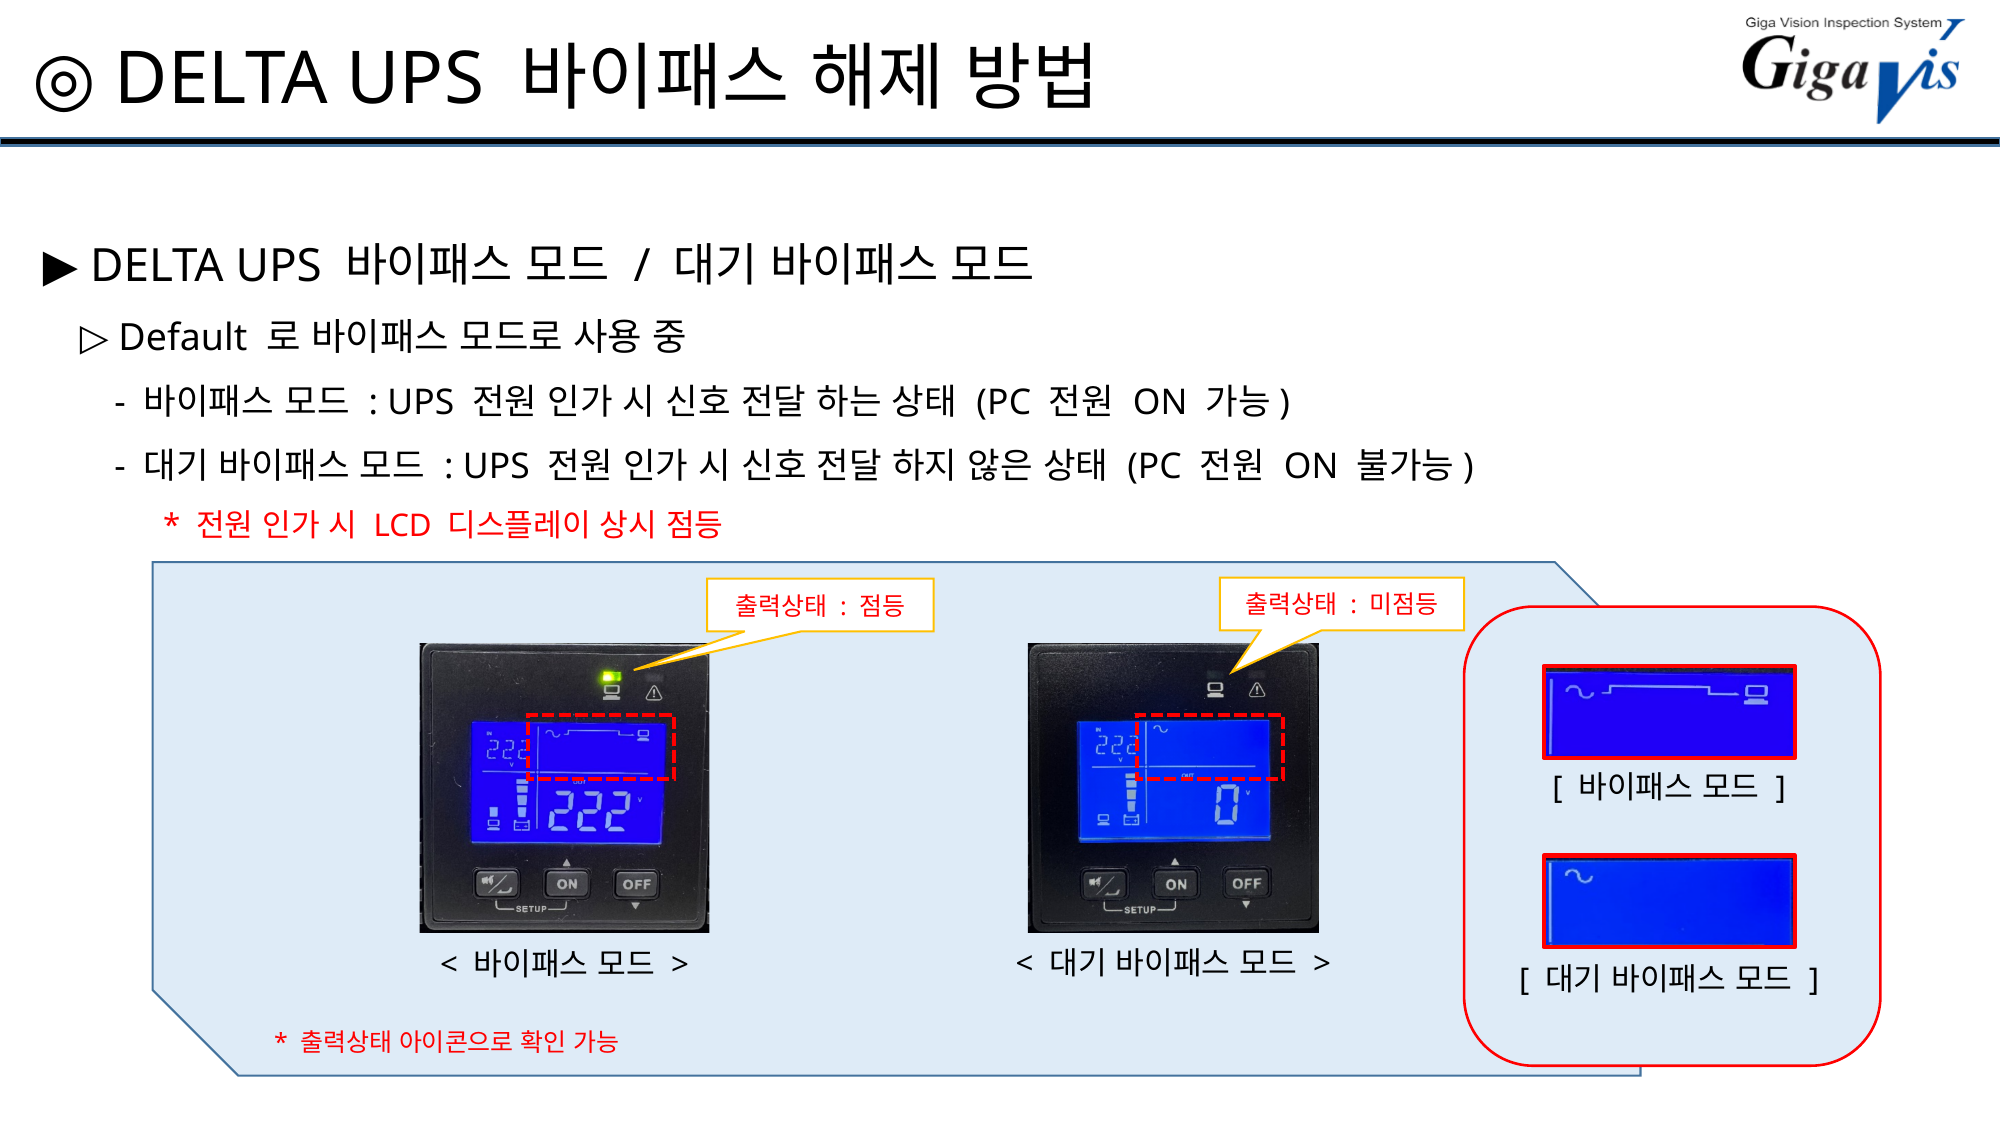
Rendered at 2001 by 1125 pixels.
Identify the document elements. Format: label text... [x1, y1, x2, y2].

picture [1027, 642, 1319, 934]
text_box 출력상태 : 미점등 [1218, 576, 1466, 642]
picture [1739, 14, 1970, 127]
text_box < 대기 바이패스 모드 > [984, 932, 1363, 997]
text_box [224, 1063, 1642, 1077]
text_box ▶ DELTA UPS 바이패스 모드 / 대기 바이패스 모드 ▷ Default 로 바이패스 모드로 사용 중 - 바이패스 모드 : UPS 전원 인가 시 신호 전달 하는 상태 (PC 전원 ON 가능) - 대기 바이패스 모드 : UPS 전원 인가 시 신호 전달 하지 않은 상태 (PC 전원 ON 불가능) * 전원 인가 시 LCD 디스플레이 상시 점등 [16, 200, 1970, 1063]
text_box [ 대기 바이패스 모드 ] [1493, 948, 1625, 1013]
text_box [ 대기 바이패스 모드 ] [1713, 948, 1845, 1013]
text_box [0, 137, 2000, 147]
text_box * 출력상태 아이콘으로 확인 가능 [259, 1004, 636, 1064]
title ◎ DELTA UPS 바이패스 해제 방법 [17, 28, 1286, 132]
text_box [ 바이패스 모드 ] [1493, 756, 1625, 821]
text_box < 바이패스 모드 > [389, 933, 740, 998]
text_box [1463, 605, 1882, 1067]
picture [1546, 588, 1793, 1025]
text_box 출력상태 : 점등 [706, 577, 935, 654]
picture [419, 642, 710, 933]
text_box [ 바이패스 모드 ] [1713, 756, 1845, 821]
